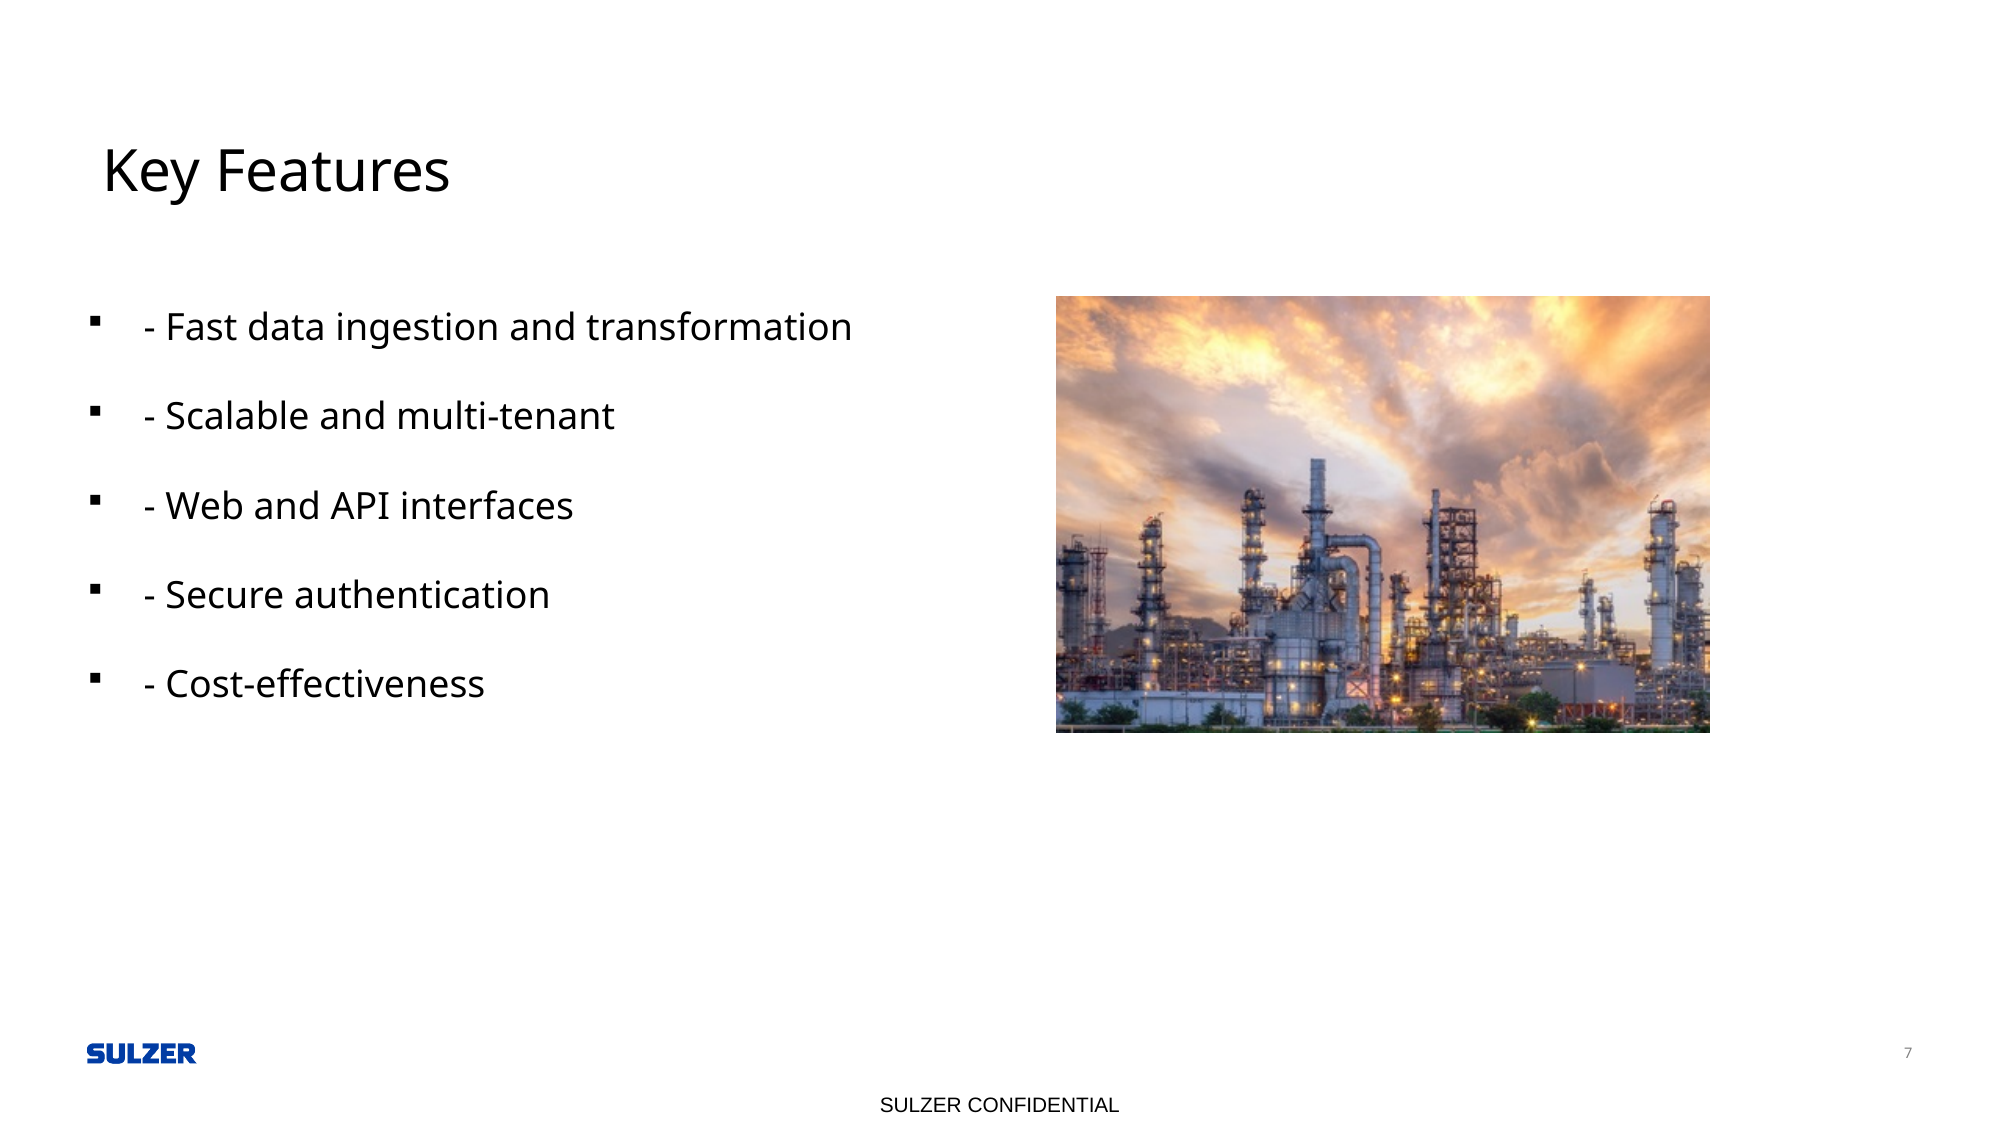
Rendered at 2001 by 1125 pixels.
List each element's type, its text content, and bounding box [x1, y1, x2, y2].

list - Fast data ingestion and transformation - Scalable and multi-tenant - Web and API interfaces - Secure authentication - Cost-effectiveness [87, 296, 971, 1007]
title Key Features [87, 122, 1913, 201]
slide_number 7 [1818, 1043, 1913, 1125]
picture [87, 1043, 197, 1064]
picture [1056, 296, 1710, 733]
